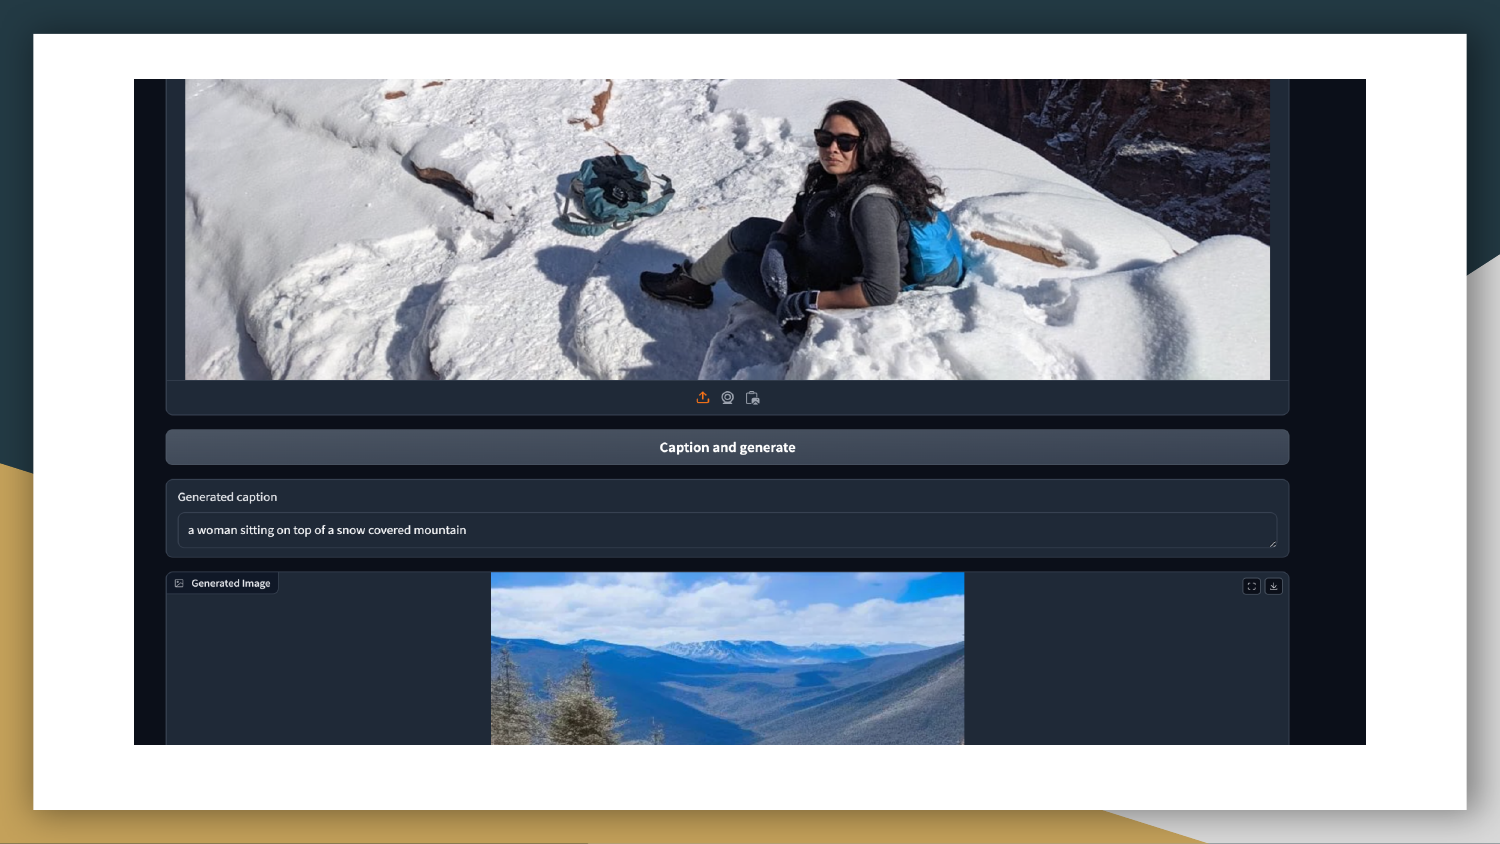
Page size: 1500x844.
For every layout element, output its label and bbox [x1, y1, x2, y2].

picture [134, 79, 1366, 745]
